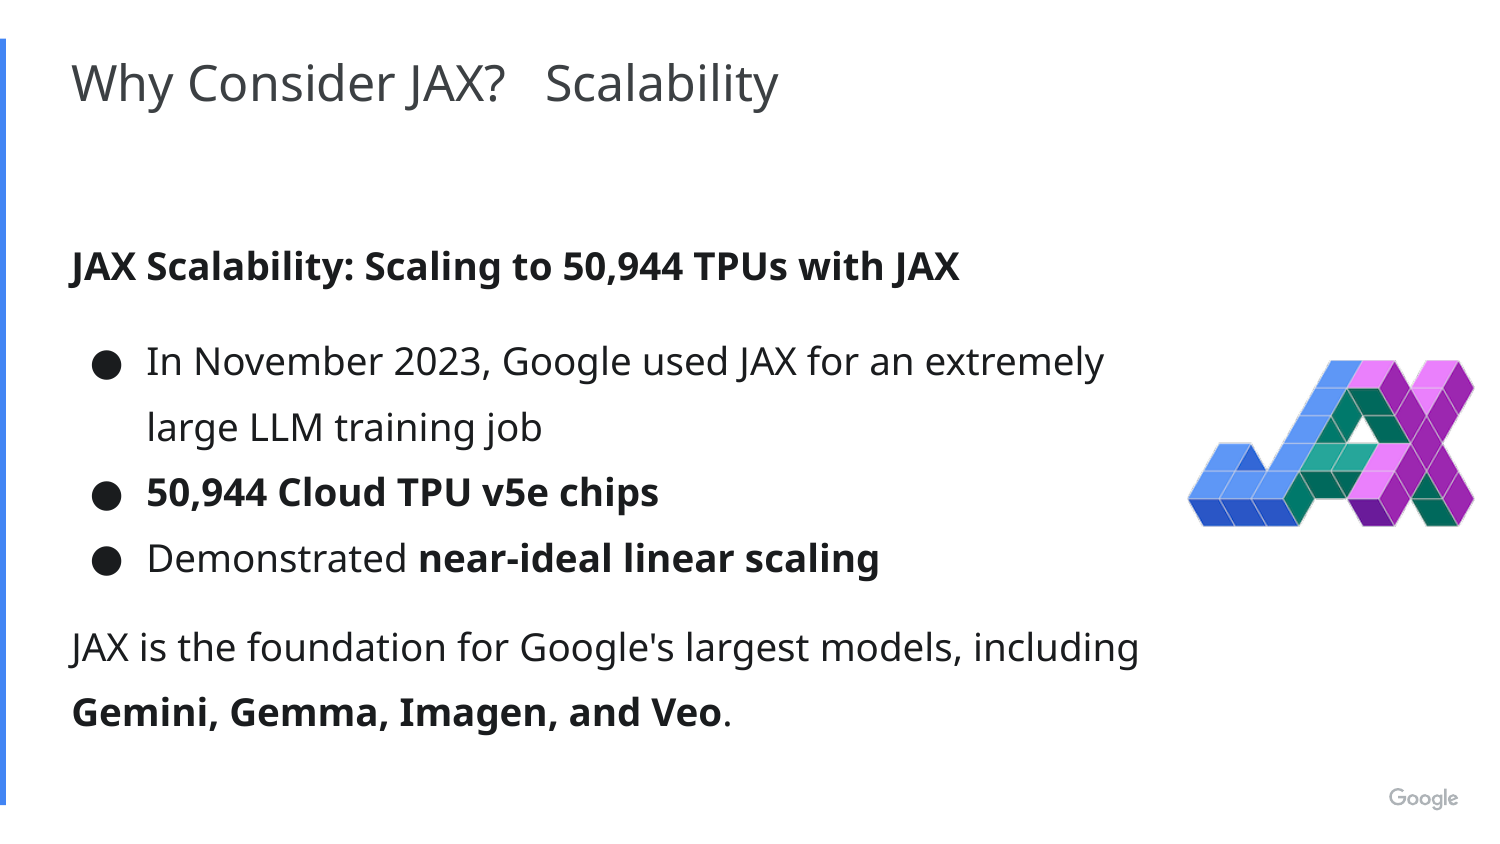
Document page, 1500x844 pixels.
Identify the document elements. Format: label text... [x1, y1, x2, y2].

list JAX Scalability: Scaling to 50,944 TPUs with JAX In November 2023, Google used JAX for an extremely large LLM training job 50,944 Cloud TPU v5e chips Demonstrated near-ideal linear scaling JAX is the foundation for Google's largest models, including Gemini, Gemma, Imagen, and Veo. [56, 215, 1163, 750]
picture [1187, 360, 1475, 527]
title Why Consider JAX? Scalability [56, 43, 1336, 215]
